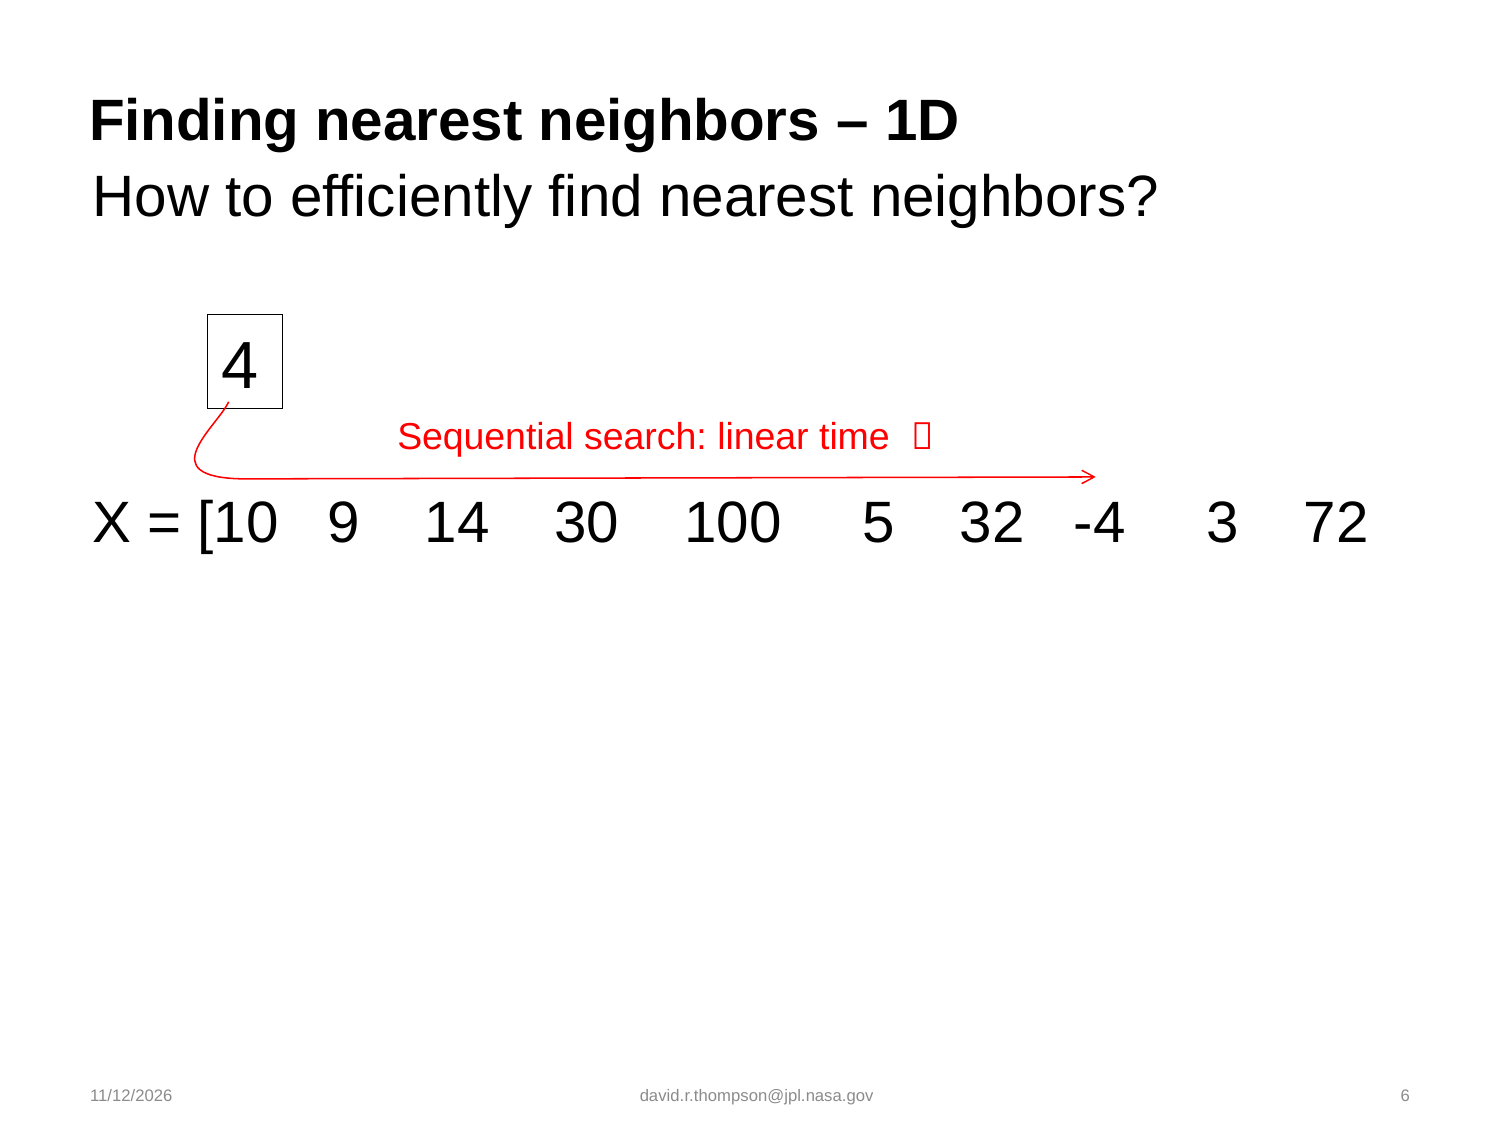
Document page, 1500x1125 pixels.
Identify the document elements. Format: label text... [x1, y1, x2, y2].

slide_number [75, 1065, 297, 1125]
text_box [193, 401, 1096, 485]
text_box 4 [207, 314, 283, 409]
slide_number 6 [1217, 1065, 1425, 1125]
footer david.r.thompson@jpl.nasa.gov [309, 1065, 1205, 1125]
title Finding nearest neighbors – 1D [74, 74, 1425, 146]
text_box Sequential search: linear time  [382, 404, 949, 465]
list How to efficiently find nearest neighbors? X = [10 9 14 30 100 5 32 -4 3 72 [77, 150, 1428, 205]
